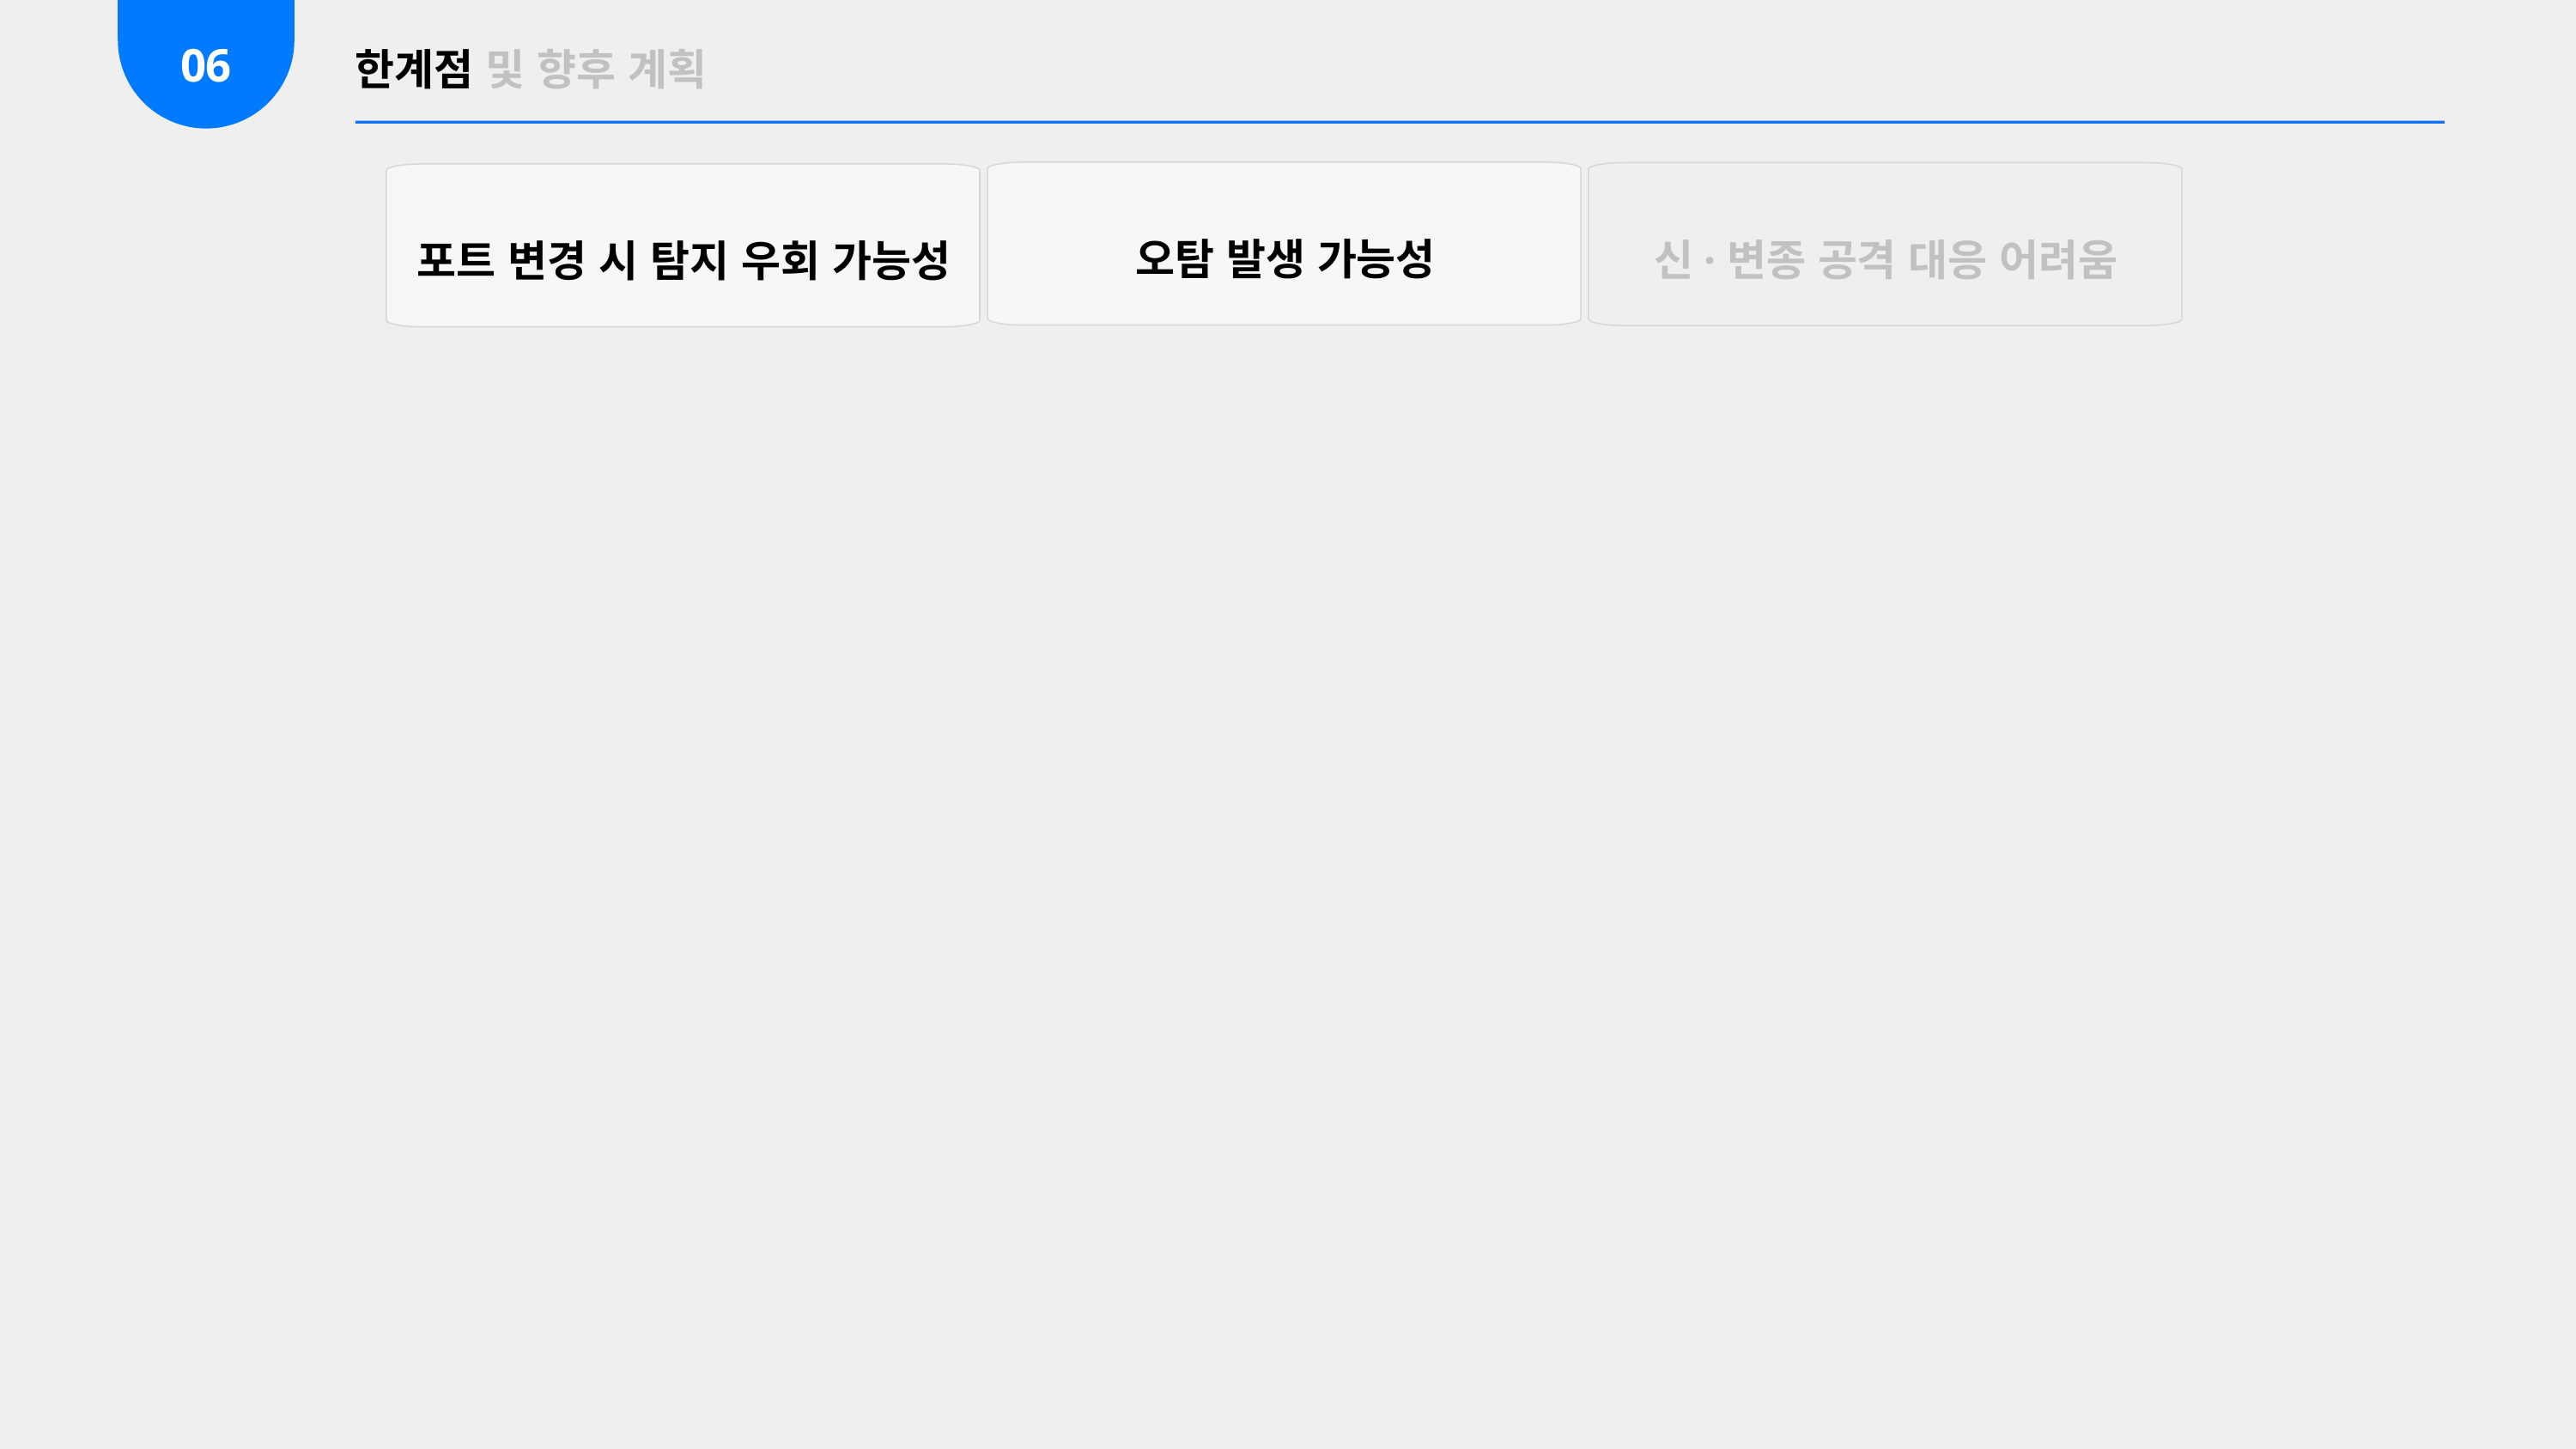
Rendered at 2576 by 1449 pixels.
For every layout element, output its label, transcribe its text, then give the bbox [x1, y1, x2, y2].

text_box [1588, 162, 2183, 326]
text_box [117, 0, 295, 129]
text_box 한계점 및 향후 계획 [355, 33, 1610, 94]
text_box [386, 163, 981, 327]
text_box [987, 161, 1582, 325]
